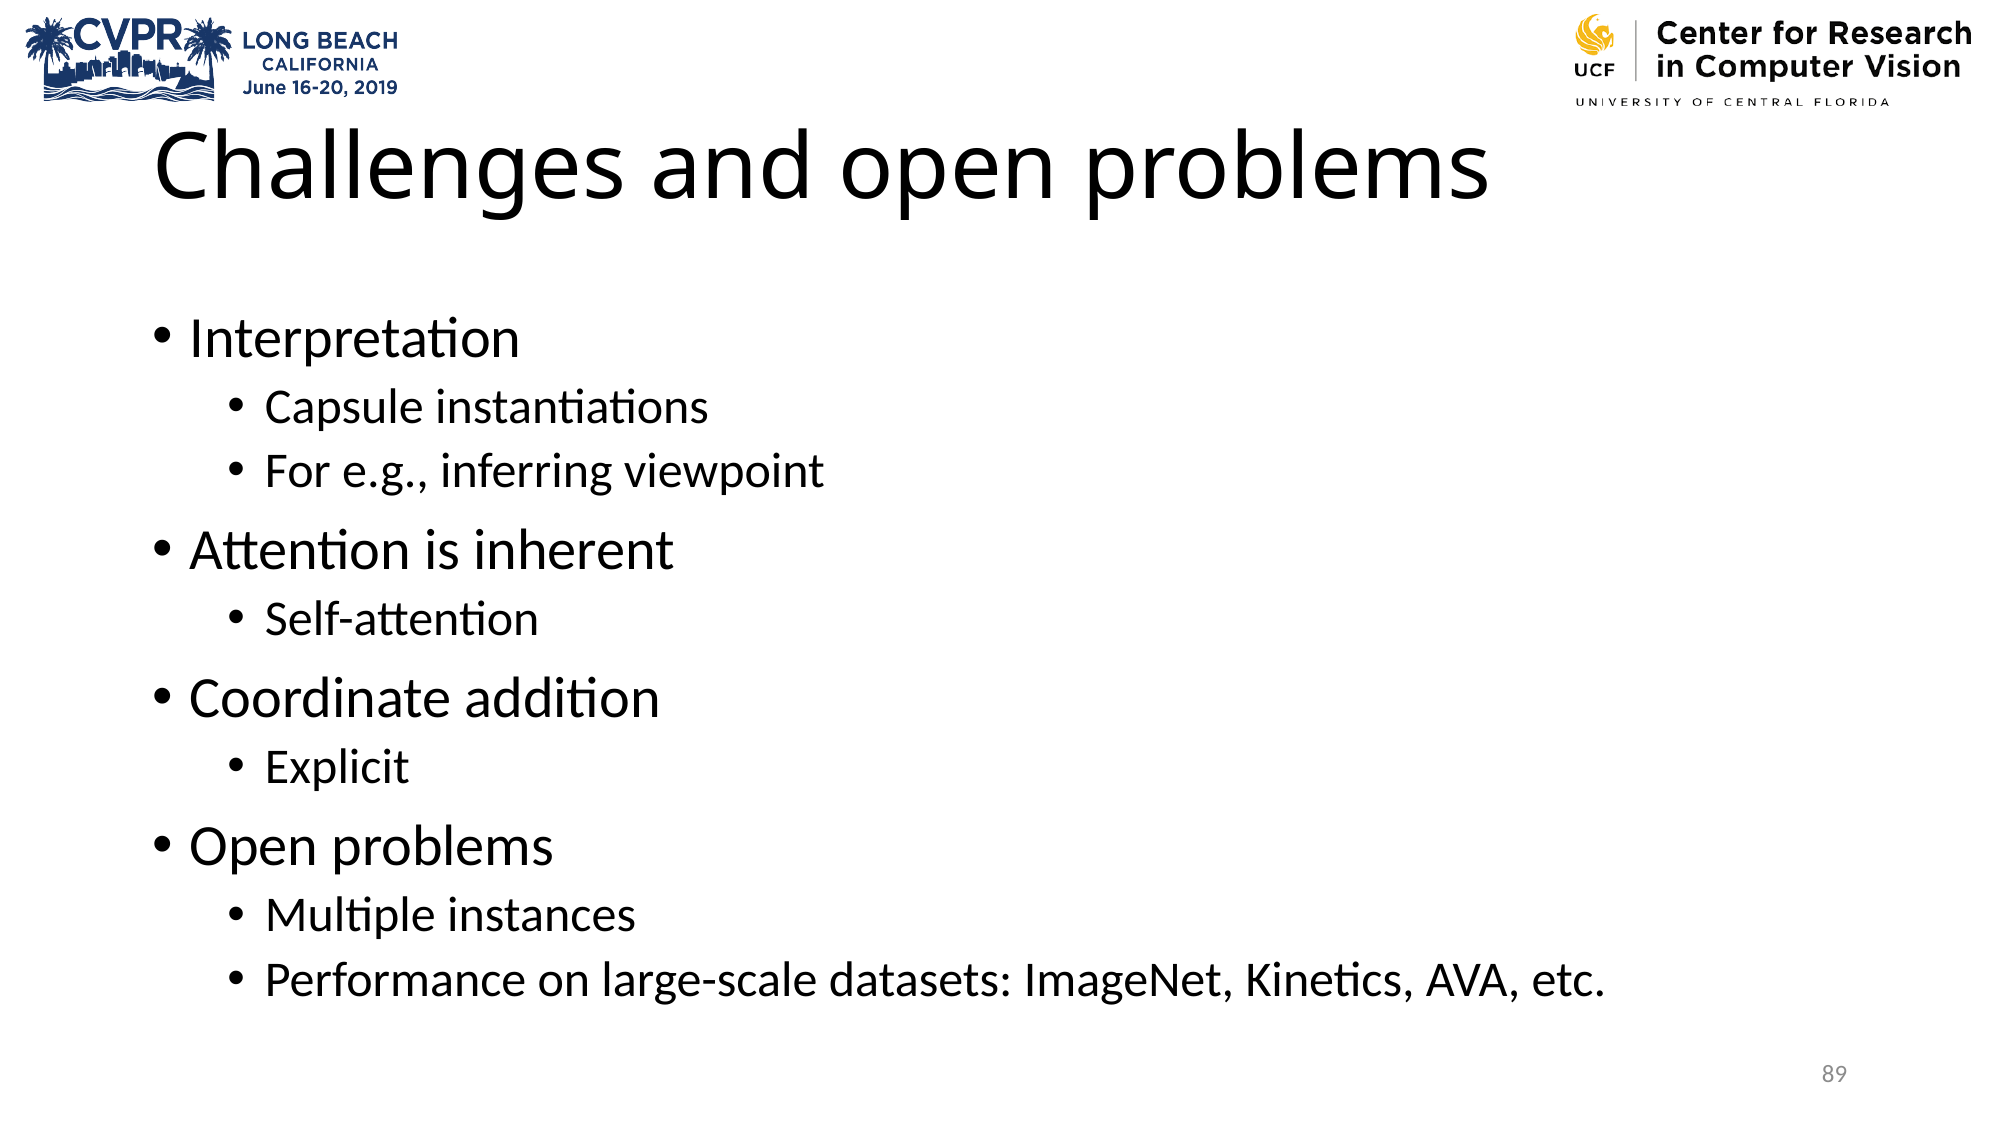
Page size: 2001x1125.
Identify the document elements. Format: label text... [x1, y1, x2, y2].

slide_number 89 [1412, 1042, 1863, 1103]
picture [25, 17, 397, 102]
title Challenges and open problems [137, 59, 1863, 278]
picture [1575, 14, 1974, 106]
list Interpretation Capsule instantiations For e.g., inferring viewpoint Attention is inherent Self-attention Coordinate addition Explicit Open problems Multiple instances Performance on large-scale datasets: ImageNet, Kinetics, AVA, etc. [137, 299, 1863, 1088]
